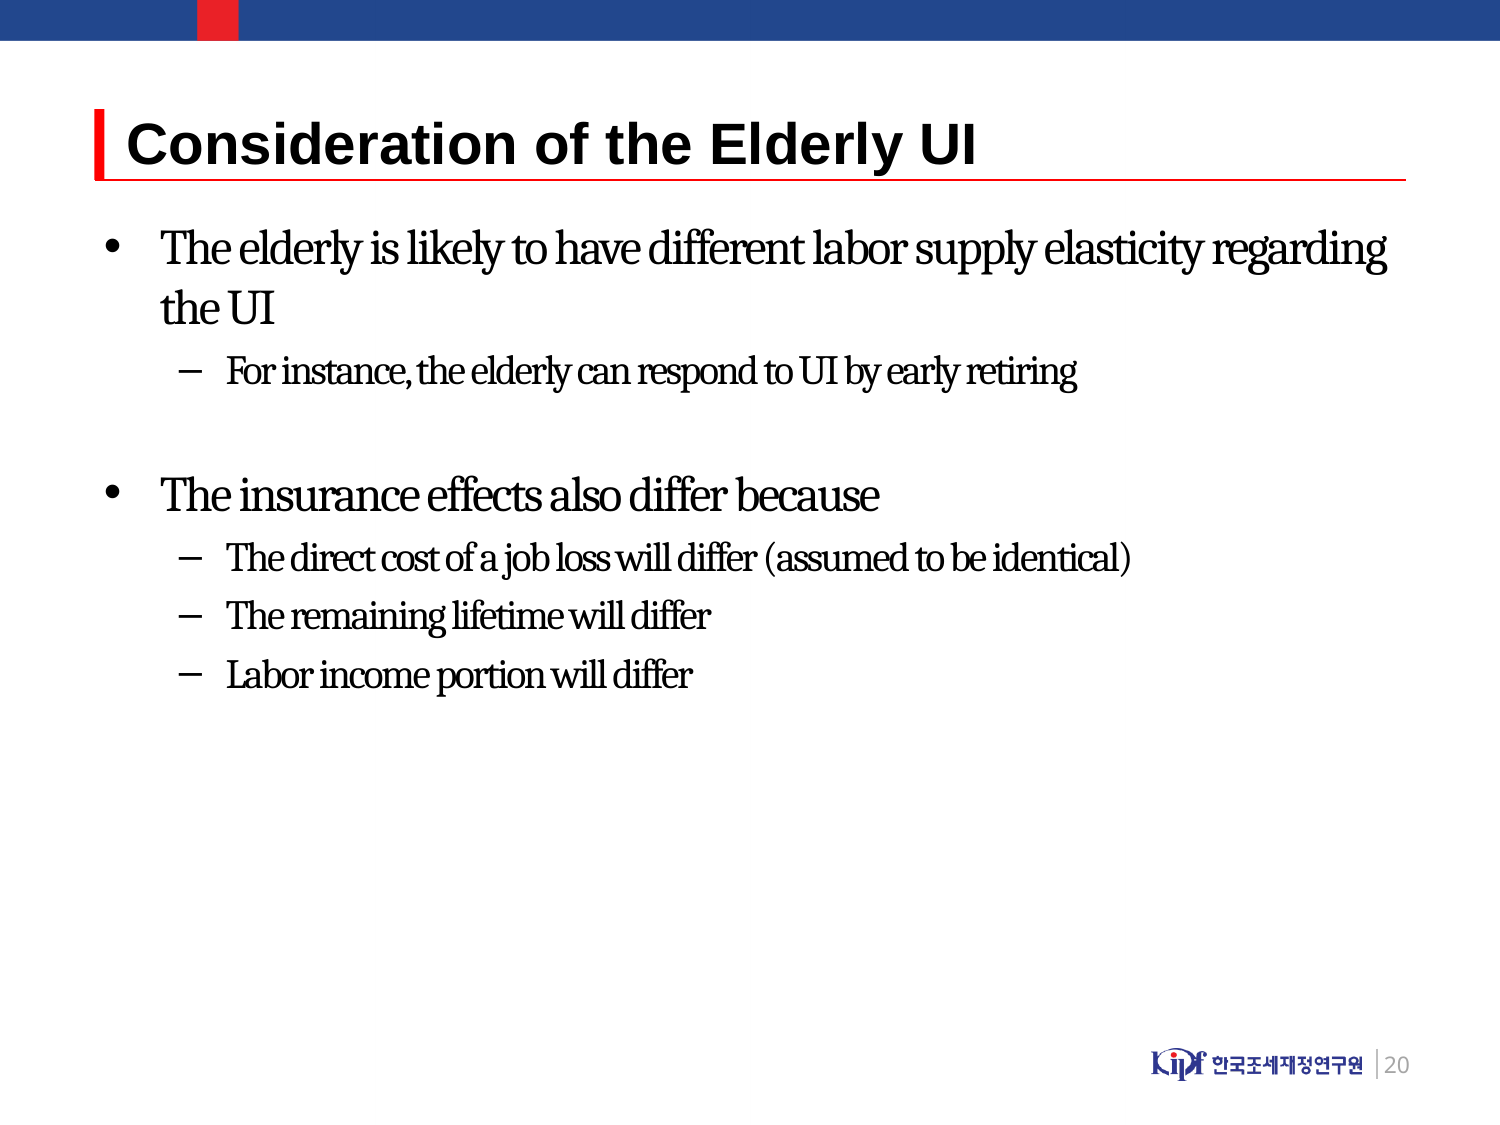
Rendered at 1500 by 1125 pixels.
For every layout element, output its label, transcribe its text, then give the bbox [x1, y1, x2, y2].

slide_number 20 [1074, 1042, 1425, 1103]
title Consideration of the Elderly UI [112, 99, 1388, 181]
text_box The elderly is likely to have different labor supply elasticity regarding the UI For instance, the elderly can respond to UI by early retiring The insurance effects also differ because The direct cost of a job loss will differ (assumed to be identical) The remaining lifetime will differ Labor income portion will differ [89, 207, 1436, 1026]
picture [0, 0, 1500, 1125]
